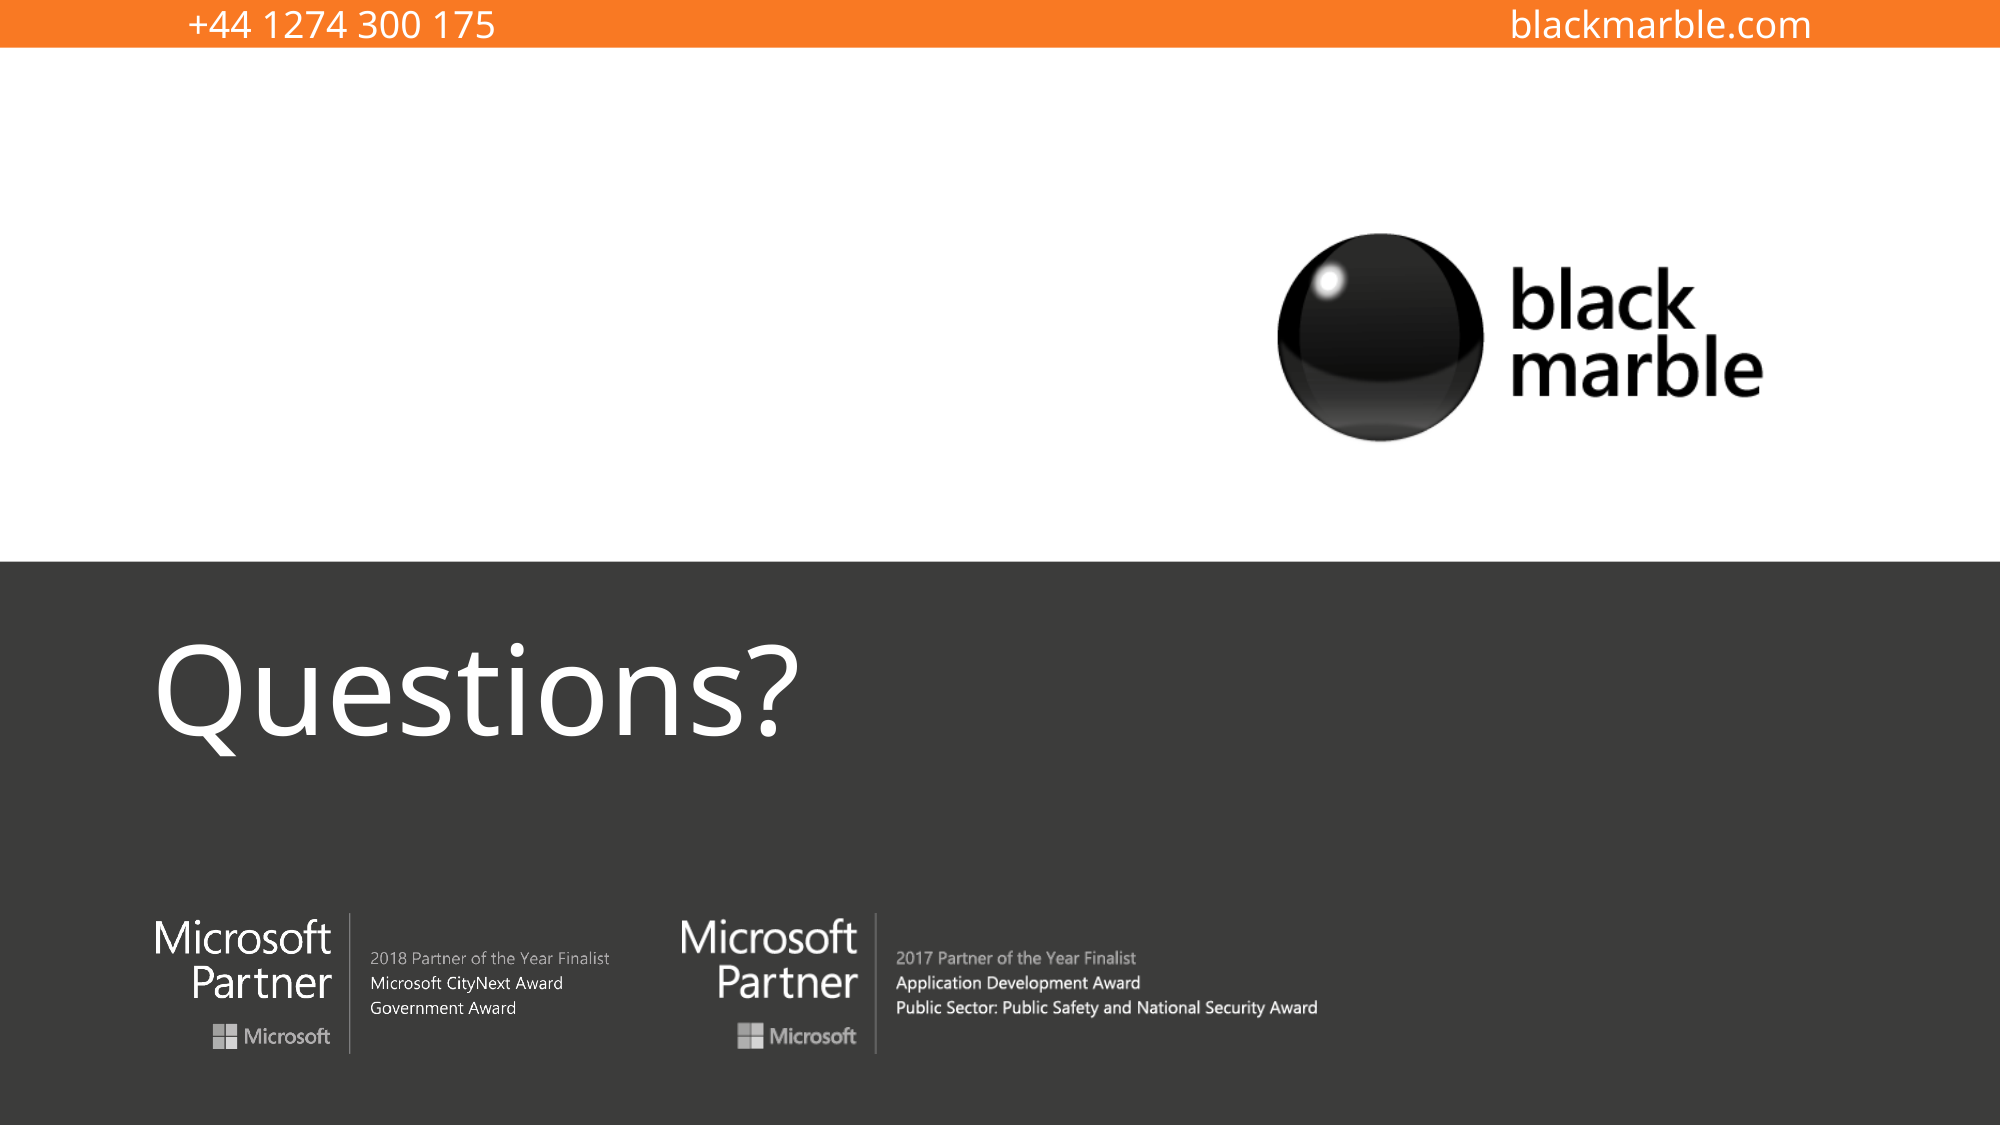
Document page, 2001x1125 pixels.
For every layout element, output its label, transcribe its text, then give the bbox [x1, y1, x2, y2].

title Questions? [136, 566, 1862, 771]
picture [156, 913, 609, 1054]
picture [1263, 224, 1770, 454]
picture [682, 913, 1317, 1054]
